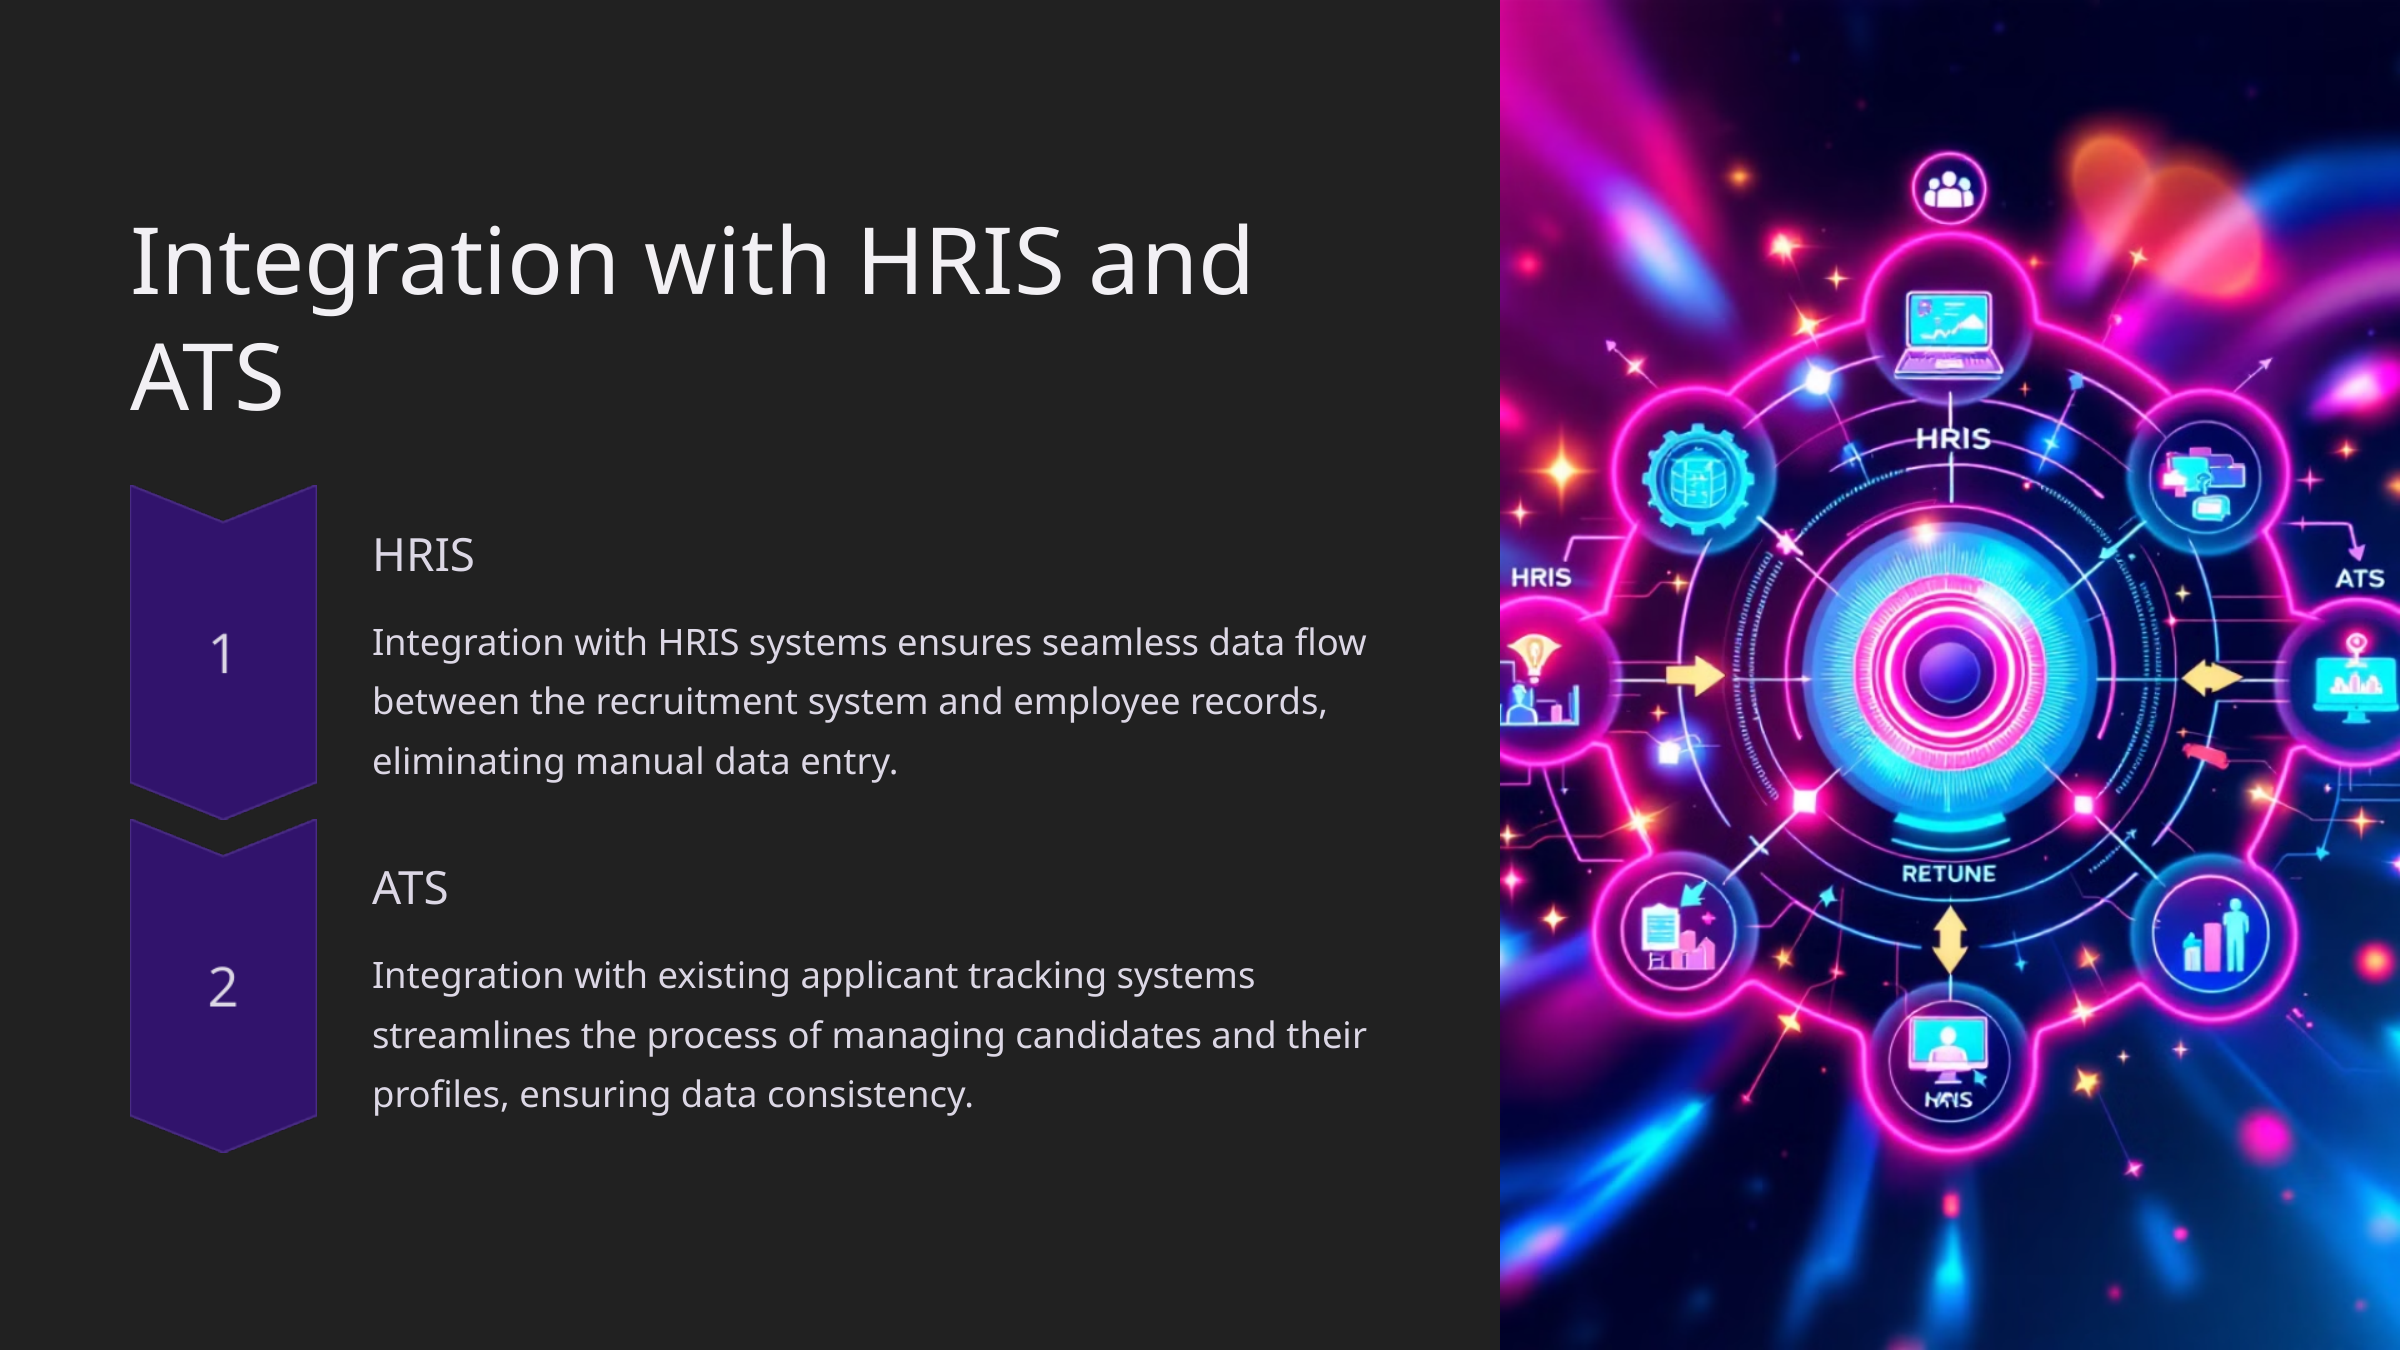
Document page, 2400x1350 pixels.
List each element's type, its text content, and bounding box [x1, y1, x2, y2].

text_box HRIS [371, 522, 838, 581]
text_box Integration with HRIS and ATS [130, 197, 1370, 430]
picture [1499, 0, 2400, 1350]
picture [2396, 1032, 2400, 1043]
text_box Integration with HRIS systems ensures seamless data flow between the recruitment system and employee records, eliminating manual data entry. [372, 603, 1370, 782]
text_box ATS [371, 856, 838, 915]
picture [129, 485, 317, 1153]
text_box Integration with existing applicant tracking systems streamlines the process of managing candidates and their profiles, ensuring data consistency. [372, 936, 1370, 1116]
